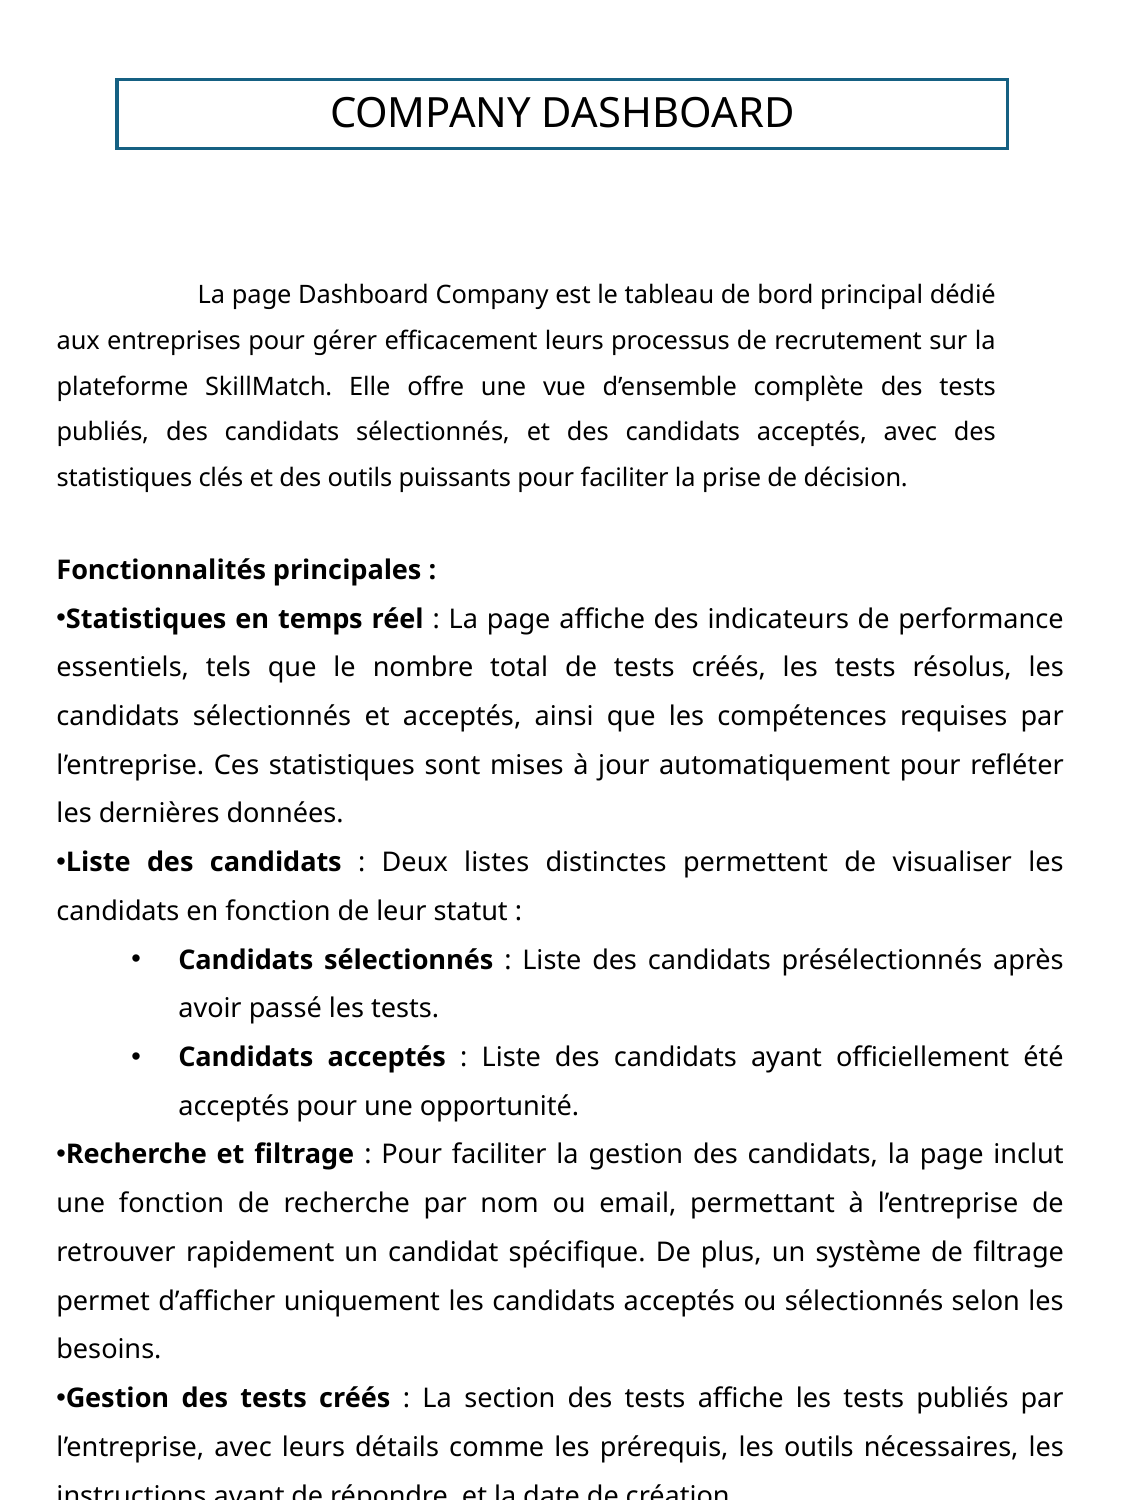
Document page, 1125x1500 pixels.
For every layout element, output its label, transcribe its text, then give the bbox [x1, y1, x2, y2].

title COMPANY DASHBOARD [115, 78, 1009, 150]
text_box Fonctionnalités principales : Statistiques en temps réel : La page affiche des indicateurs de performance essentiels, tels que le nombre total de tests créés, les tests résolus, les candidats sélectionnés et acceptés, ainsi que les compétences requises par l’entreprise. Ces statistiques sont mises à jour automatiquement pour refléter les dernières données. Liste des candidats : Deux listes distinctes permettent de visualiser les candidats en fonction de leur statut : Candidats sélectionnés : Liste des candidats présélectionnés après avoir passé les tests. Candidats acceptés : Liste des candidats ayant officiellement été acceptés pour une opportunité. Recherche et filtrage : Pour faciliter la gestion des candidats, la page inclut une fonction de recherche par nom ou email, permettant à l’entreprise de retrouver rapidement un candidat spécifique. De plus, un système de filtrage permet d’afficher uniquement les candidats acceptés ou sélectionnés selon les besoins. Gestion des tests créés : La section des tests affiche les tests publiés par l’entreprise, avec leurs détails comme les prérequis, les outils nécessaires, les instructions avant de répondre, et la date de création. [41, 528, 1079, 1500]
list La page Dashboard Company est le tableau de bord principal dédié aux entreprises pour gérer efficacement leurs processus de recrutement sur la plateforme SkillMatch. Elle offre une vue d’ensemble complète des tests publiés, des candidats sélectionnés, et des candidats acceptés, avec des statistiques clés et des outils puissants pour faciliter la prise de décision. [41, 255, 1012, 515]
